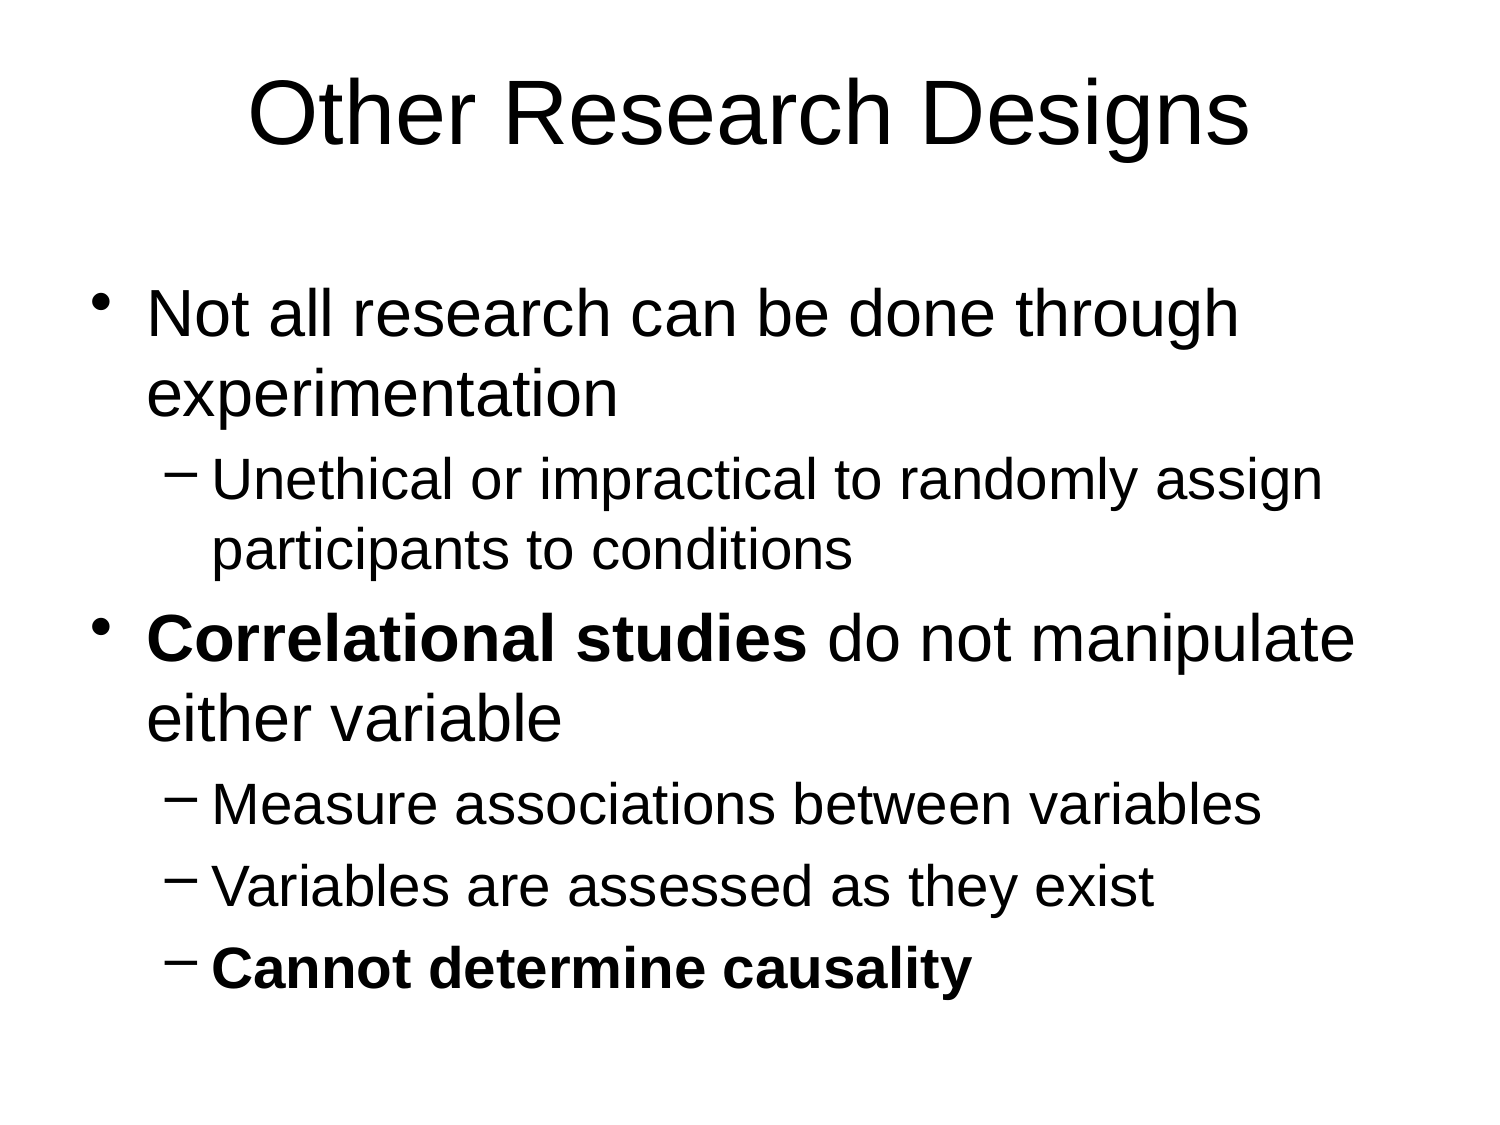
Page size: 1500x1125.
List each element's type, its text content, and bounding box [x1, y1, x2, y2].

title Other Research Designs [75, 45, 1425, 233]
list Not all research can be done through experimentation Unethical or impractical to randomly assign participants to conditions Correlational studies do not manipulate either variable Measure associations between variables Variables are assessed as they exist Cannot determine causality [75, 262, 1425, 1005]
